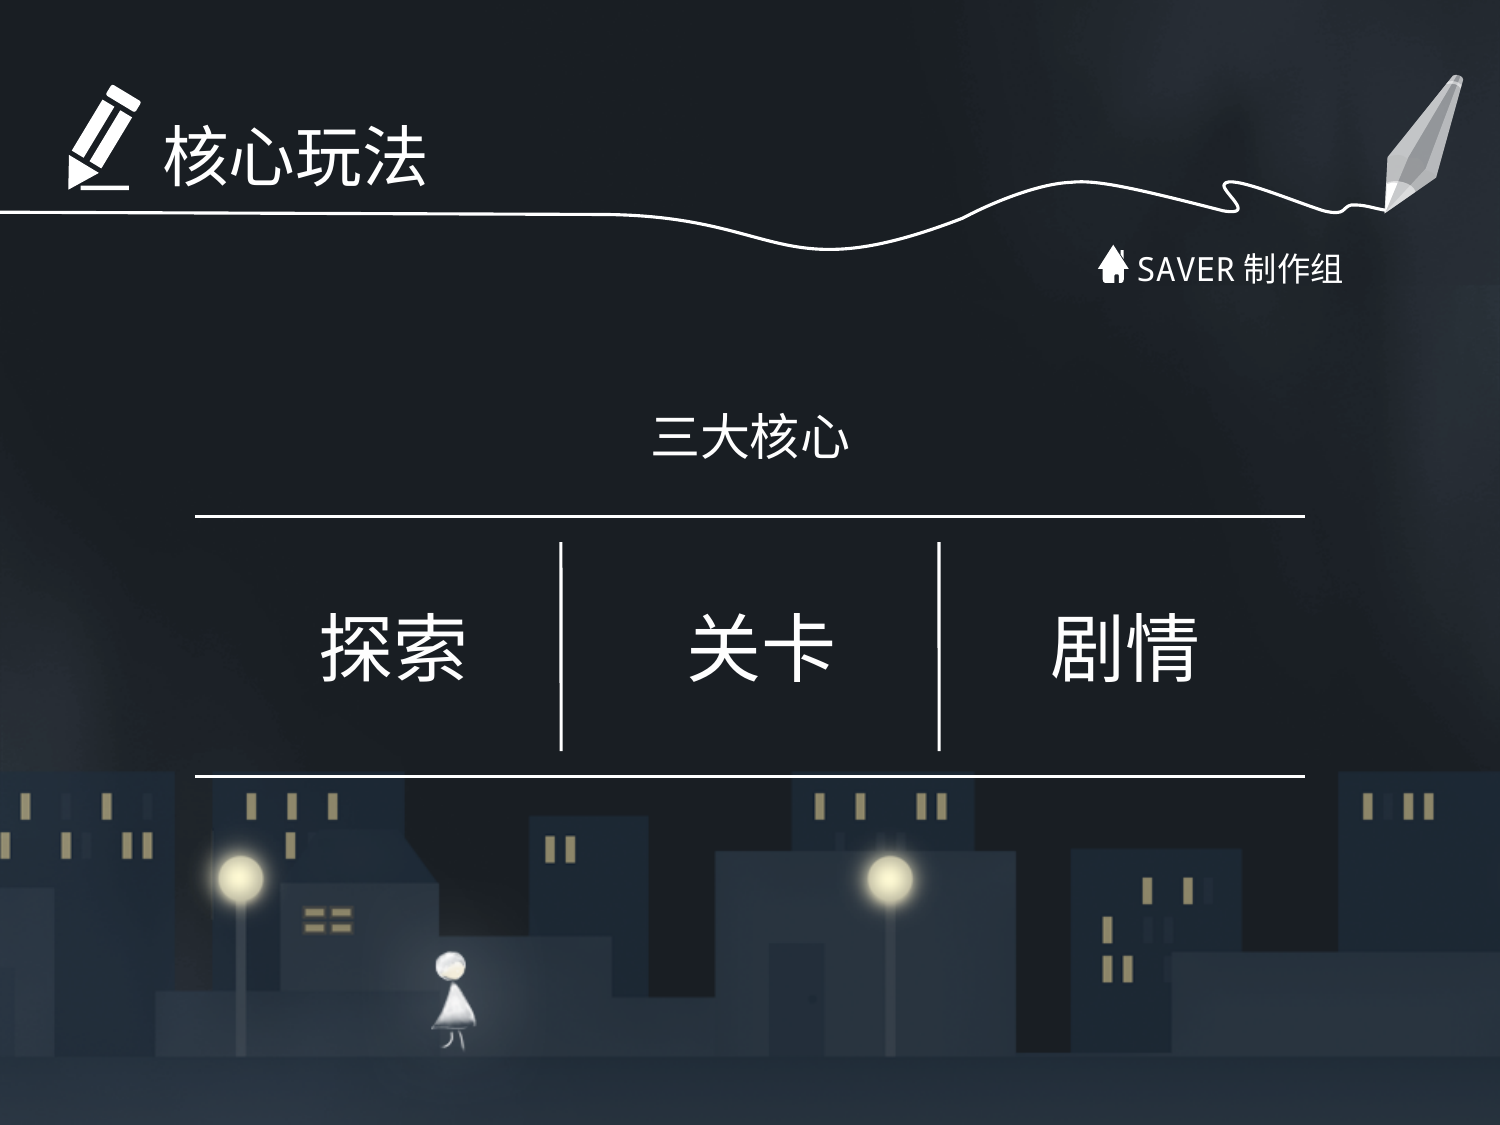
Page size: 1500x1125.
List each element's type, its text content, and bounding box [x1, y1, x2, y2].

text_box [80, 185, 129, 191]
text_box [194, 516, 1306, 777]
text_box [106, 84, 141, 112]
text_box [71, 99, 115, 158]
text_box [1384, 74, 1464, 214]
text_box 核心玩法 [147, 107, 491, 202]
picture [0, 0, 1500, 1125]
text_box 三大核心 [206, 398, 1294, 474]
text_box [0, 181, 1379, 250]
text_box [89, 110, 133, 169]
text_box [68, 154, 99, 190]
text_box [1097, 240, 1370, 297]
